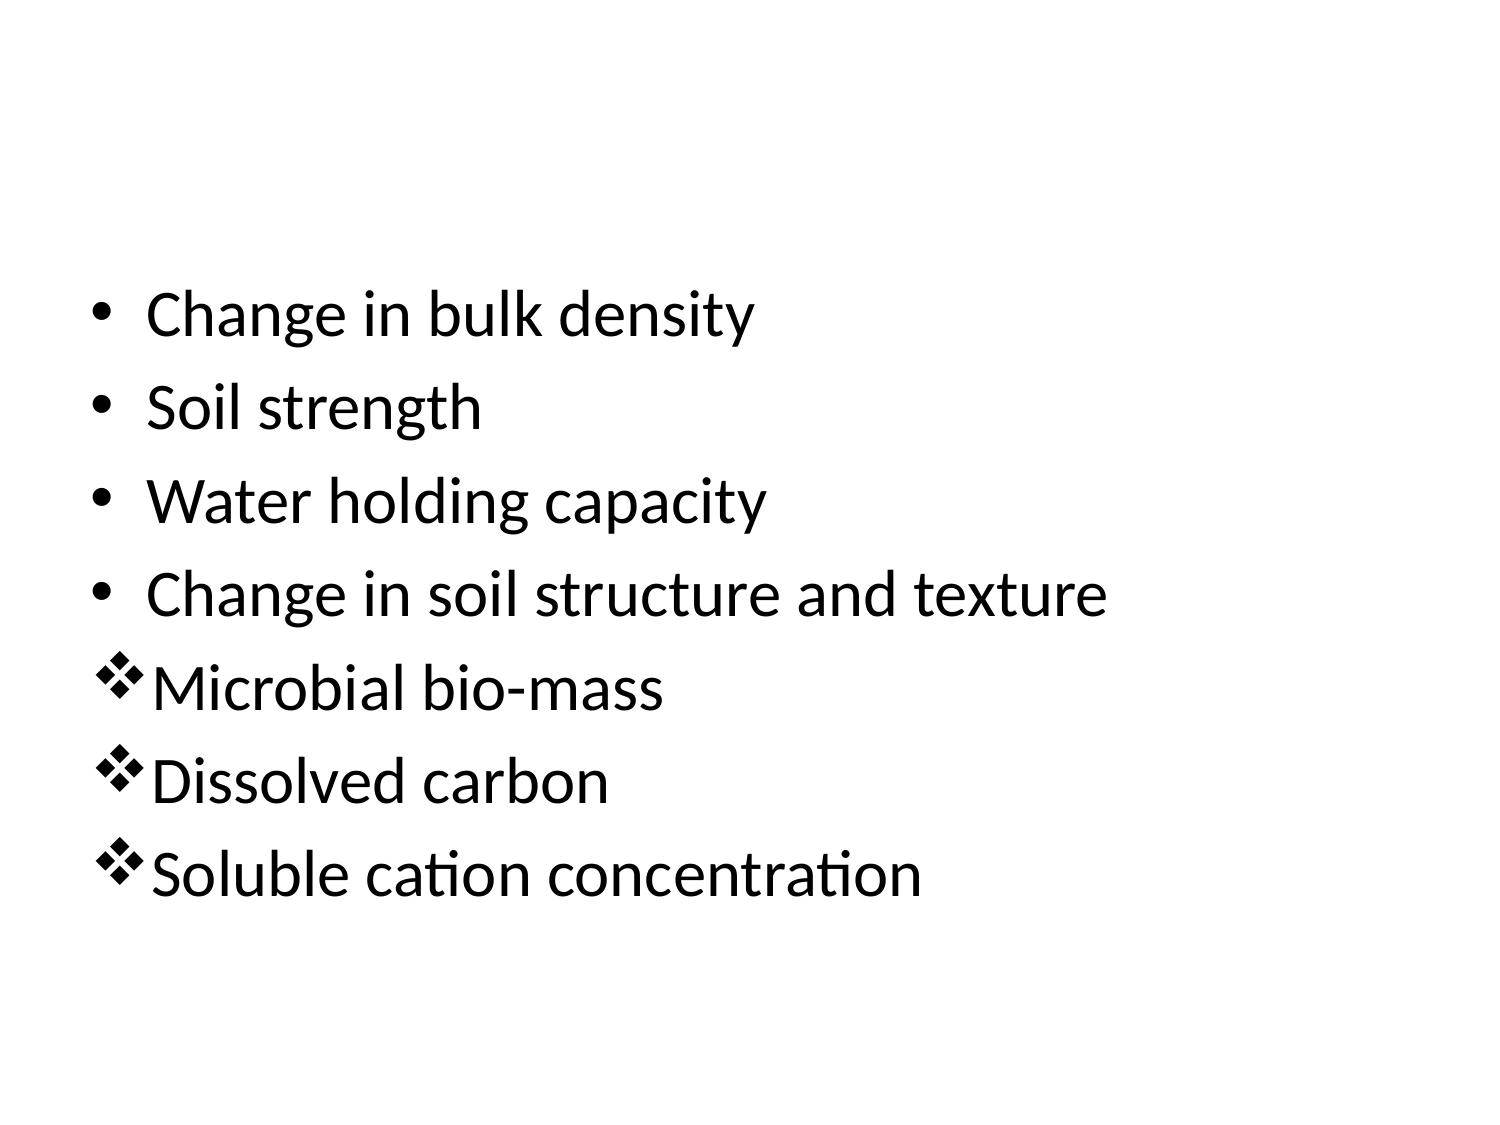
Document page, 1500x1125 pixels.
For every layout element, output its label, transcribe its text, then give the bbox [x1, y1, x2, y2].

list Change in bulk density Soil strength Water holding capacity Change in soil structure and texture Microbial bio-mass Dissolved carbon Soluble cation concentration [75, 262, 1425, 1005]
